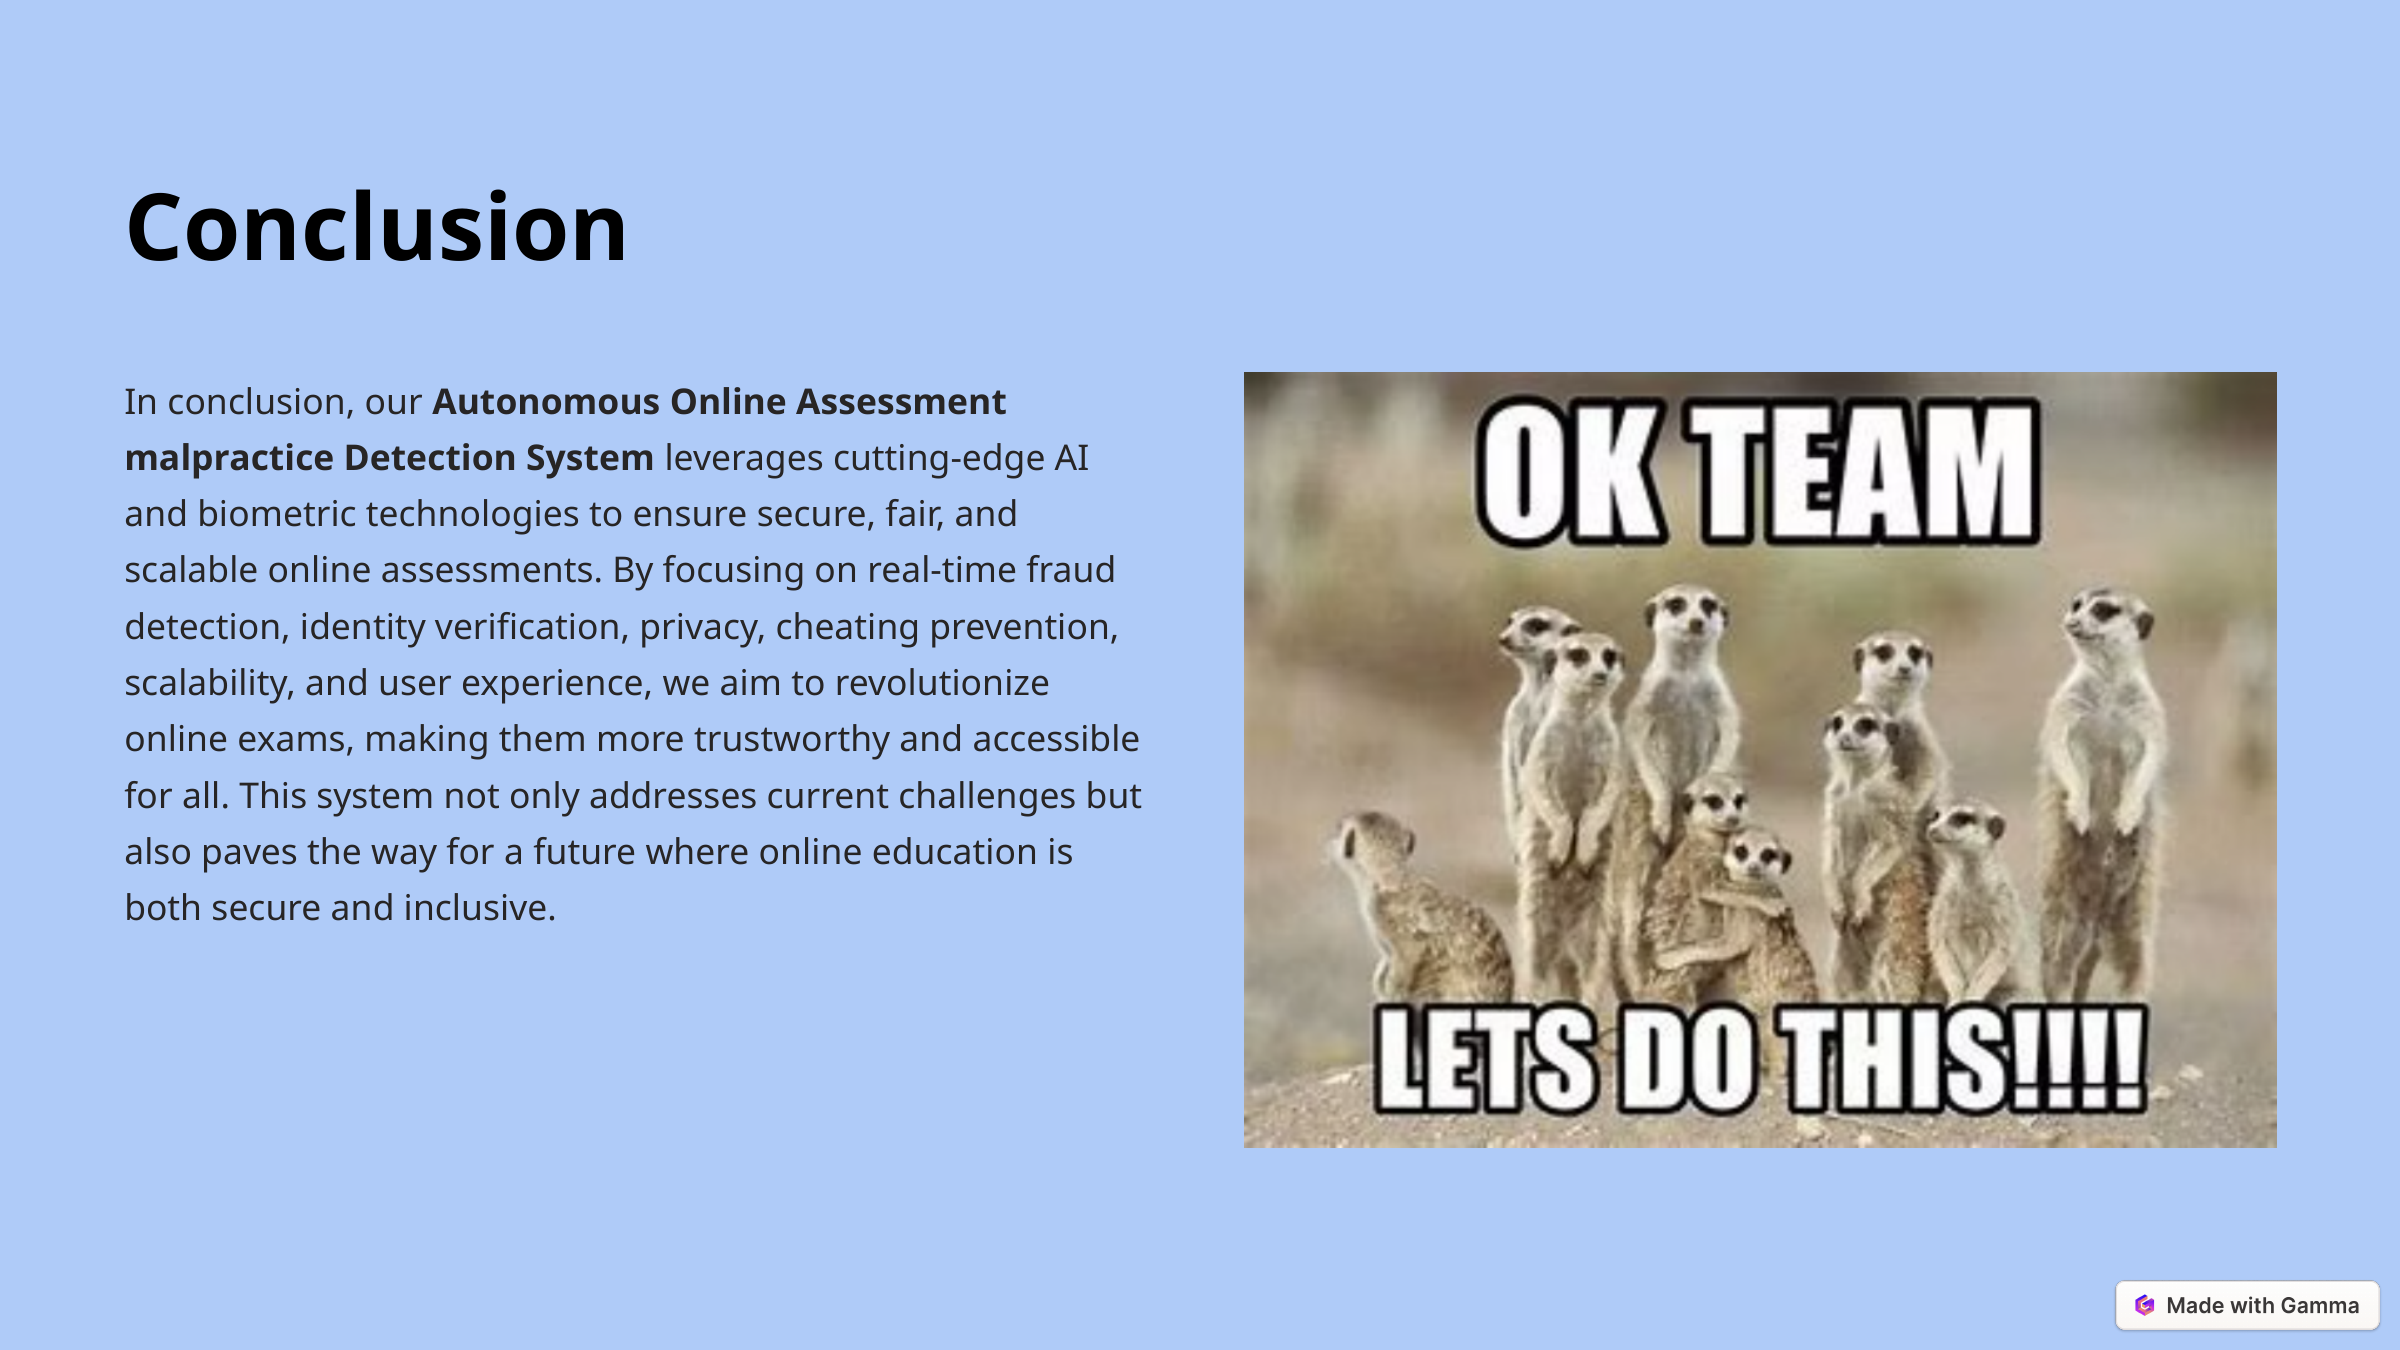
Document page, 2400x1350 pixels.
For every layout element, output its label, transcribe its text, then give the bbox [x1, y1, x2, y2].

text_box In conclusion, our Autonomous Online Assessment malpractice Detection System leverages cutting-edge AI and biometric technologies to ensure secure, fair, and scalable online assessments. By focusing on real-time fraud detection, identity verification, privacy, cheating prevention, scalability, and user experience, we aim to revolutionize online exams, making them more trustworthy and accessible for all. This system not only addresses current challenges but also paves the way for a future where online education is both secure and inclusive. [124, 364, 1157, 991]
picture [2106, 1271, 2389, 1339]
picture [1244, 372, 2277, 1148]
text_box Conclusion [124, 162, 1060, 280]
